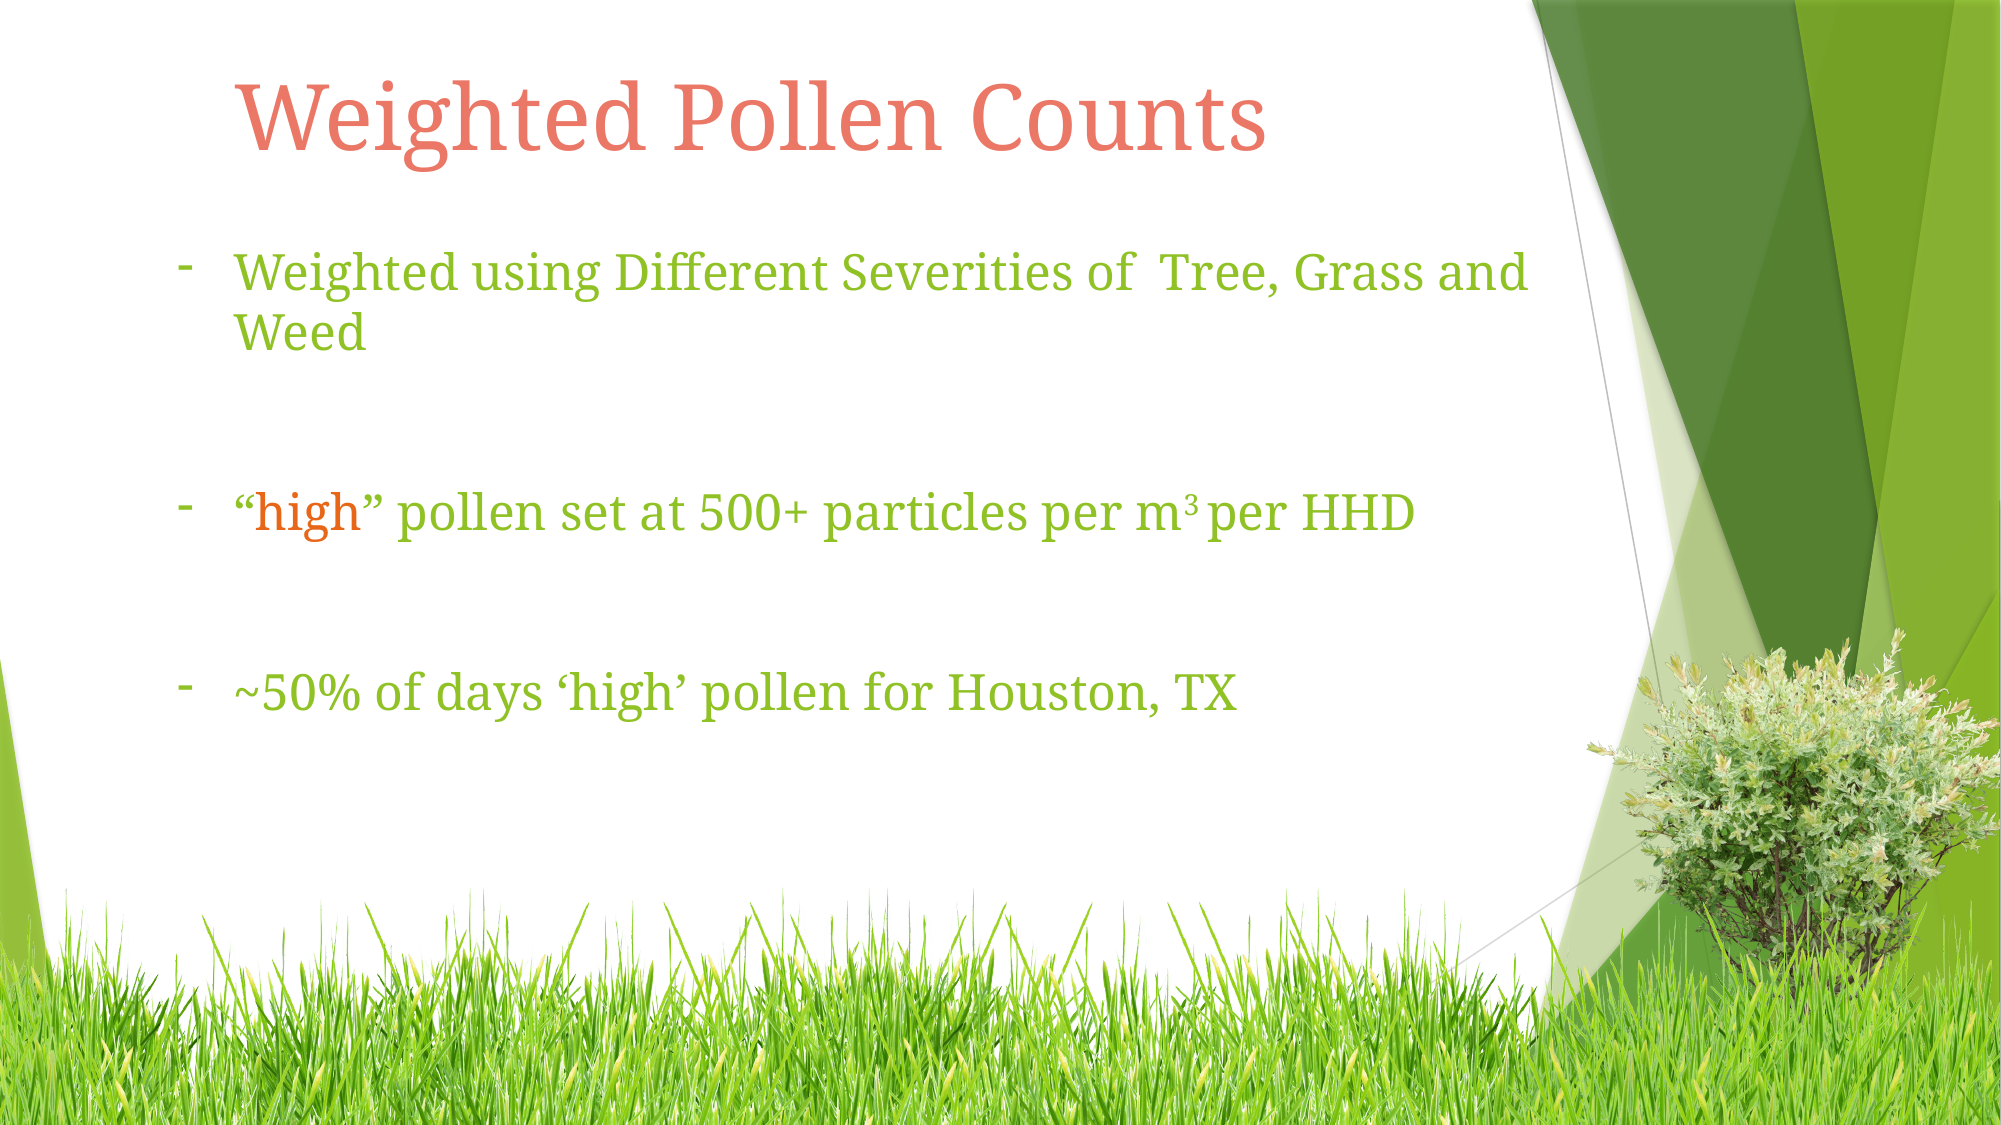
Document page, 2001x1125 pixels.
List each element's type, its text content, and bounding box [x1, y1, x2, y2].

title Weighted Pollen Counts [0, 51, 1504, 322]
text_box Weighted using Different Severities of Tree, Grass and Weed “high” pollen set at 500+ particles per m3 per HHD ~50% of days ‘high’ pollen for Houston, TX [162, 511, 1624, 729]
picture [0, 588, 2000, 1125]
